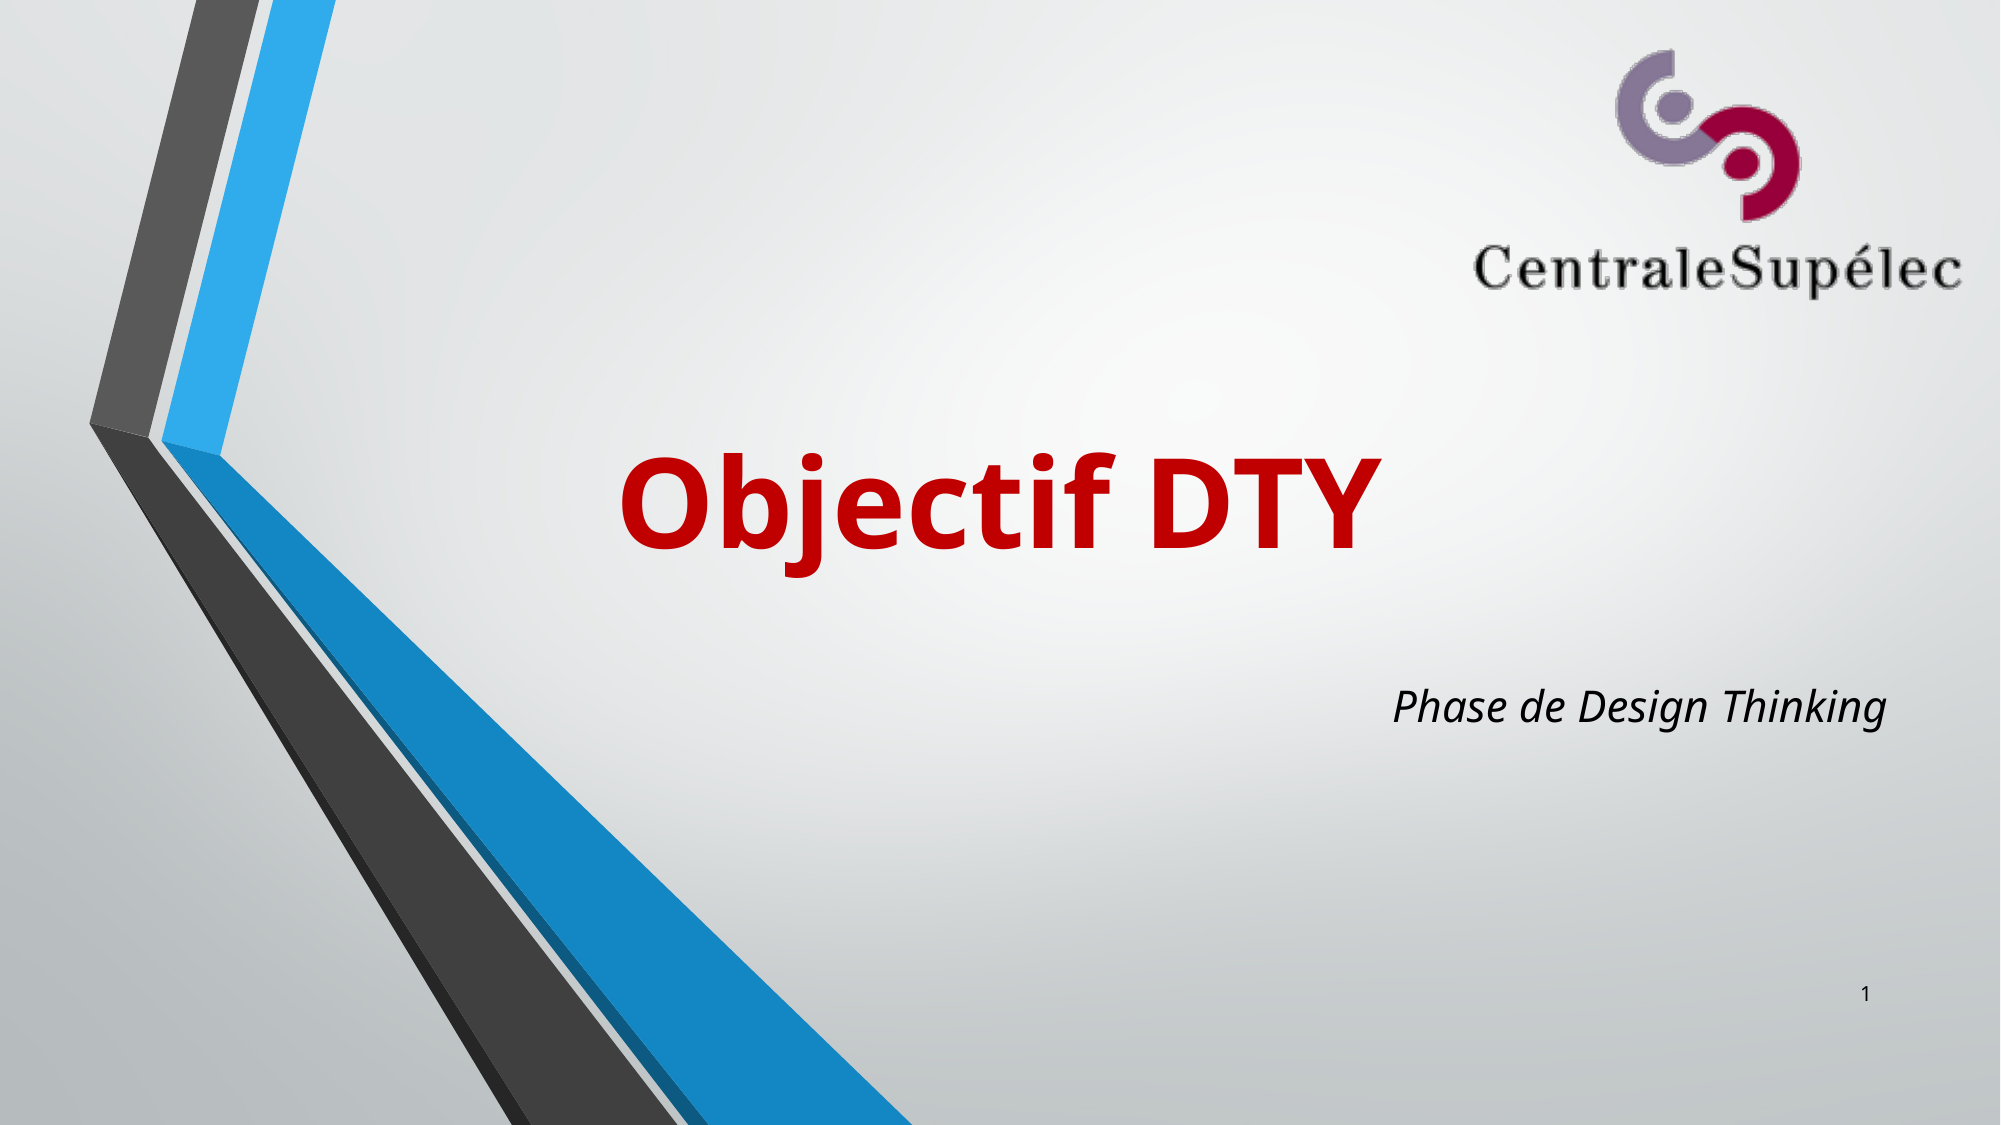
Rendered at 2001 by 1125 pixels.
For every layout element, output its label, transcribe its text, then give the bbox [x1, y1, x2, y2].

picture [1437, 0, 2000, 340]
slide_number 1 [1796, 965, 1887, 1025]
title Objectif DTY [312, 301, 1719, 731]
subtitle Phase de Design Thinking [756, 671, 1904, 900]
